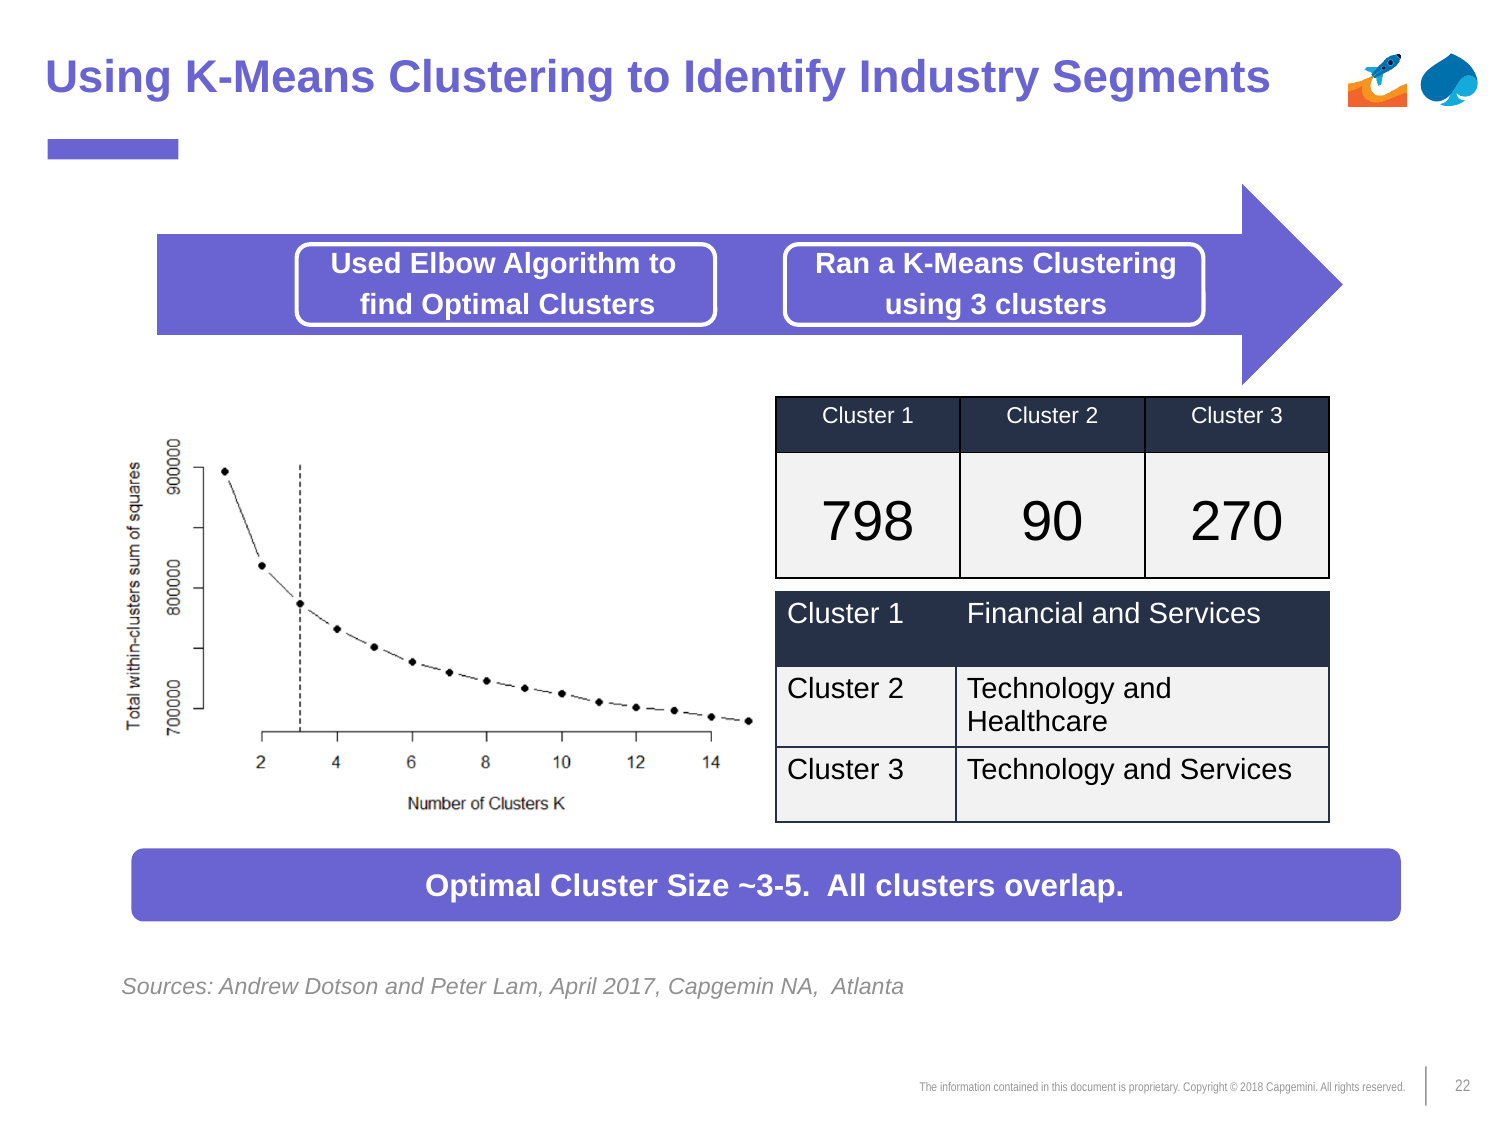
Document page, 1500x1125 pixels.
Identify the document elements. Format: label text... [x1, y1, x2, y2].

table_cell Technology and Services [957, 748, 1328, 821]
text_box Sources: Andrew Dotson and Peter Lam, April 2017, Capgemin NA, Atlanta [106, 966, 1298, 1013]
table_header Cluster 1 [777, 592, 955, 665]
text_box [52, 183, 1448, 386]
table_header Cluster 2 [961, 398, 1144, 452]
table_cell 798 [777, 453, 959, 577]
table_header Financial and Services [957, 592, 1328, 665]
table_cell 270 [1146, 453, 1328, 577]
table_cell 90 [961, 453, 1144, 577]
table_header Cluster 3 [1146, 398, 1328, 452]
title Using K-Means Clustering to Identify Industry Segments [0, 3, 1448, 140]
table_header Cluster 1 [777, 398, 959, 452]
text_box [129, 846, 1403, 924]
table_cell Technology and Healthcare [957, 667, 1328, 746]
picture [121, 377, 767, 827]
text_box Optimal Cluster Size ~3-5. All clusters overlap. [410, 858, 1500, 958]
table_cell Cluster 2 [777, 667, 955, 746]
table_cell Cluster 3 [777, 748, 955, 821]
